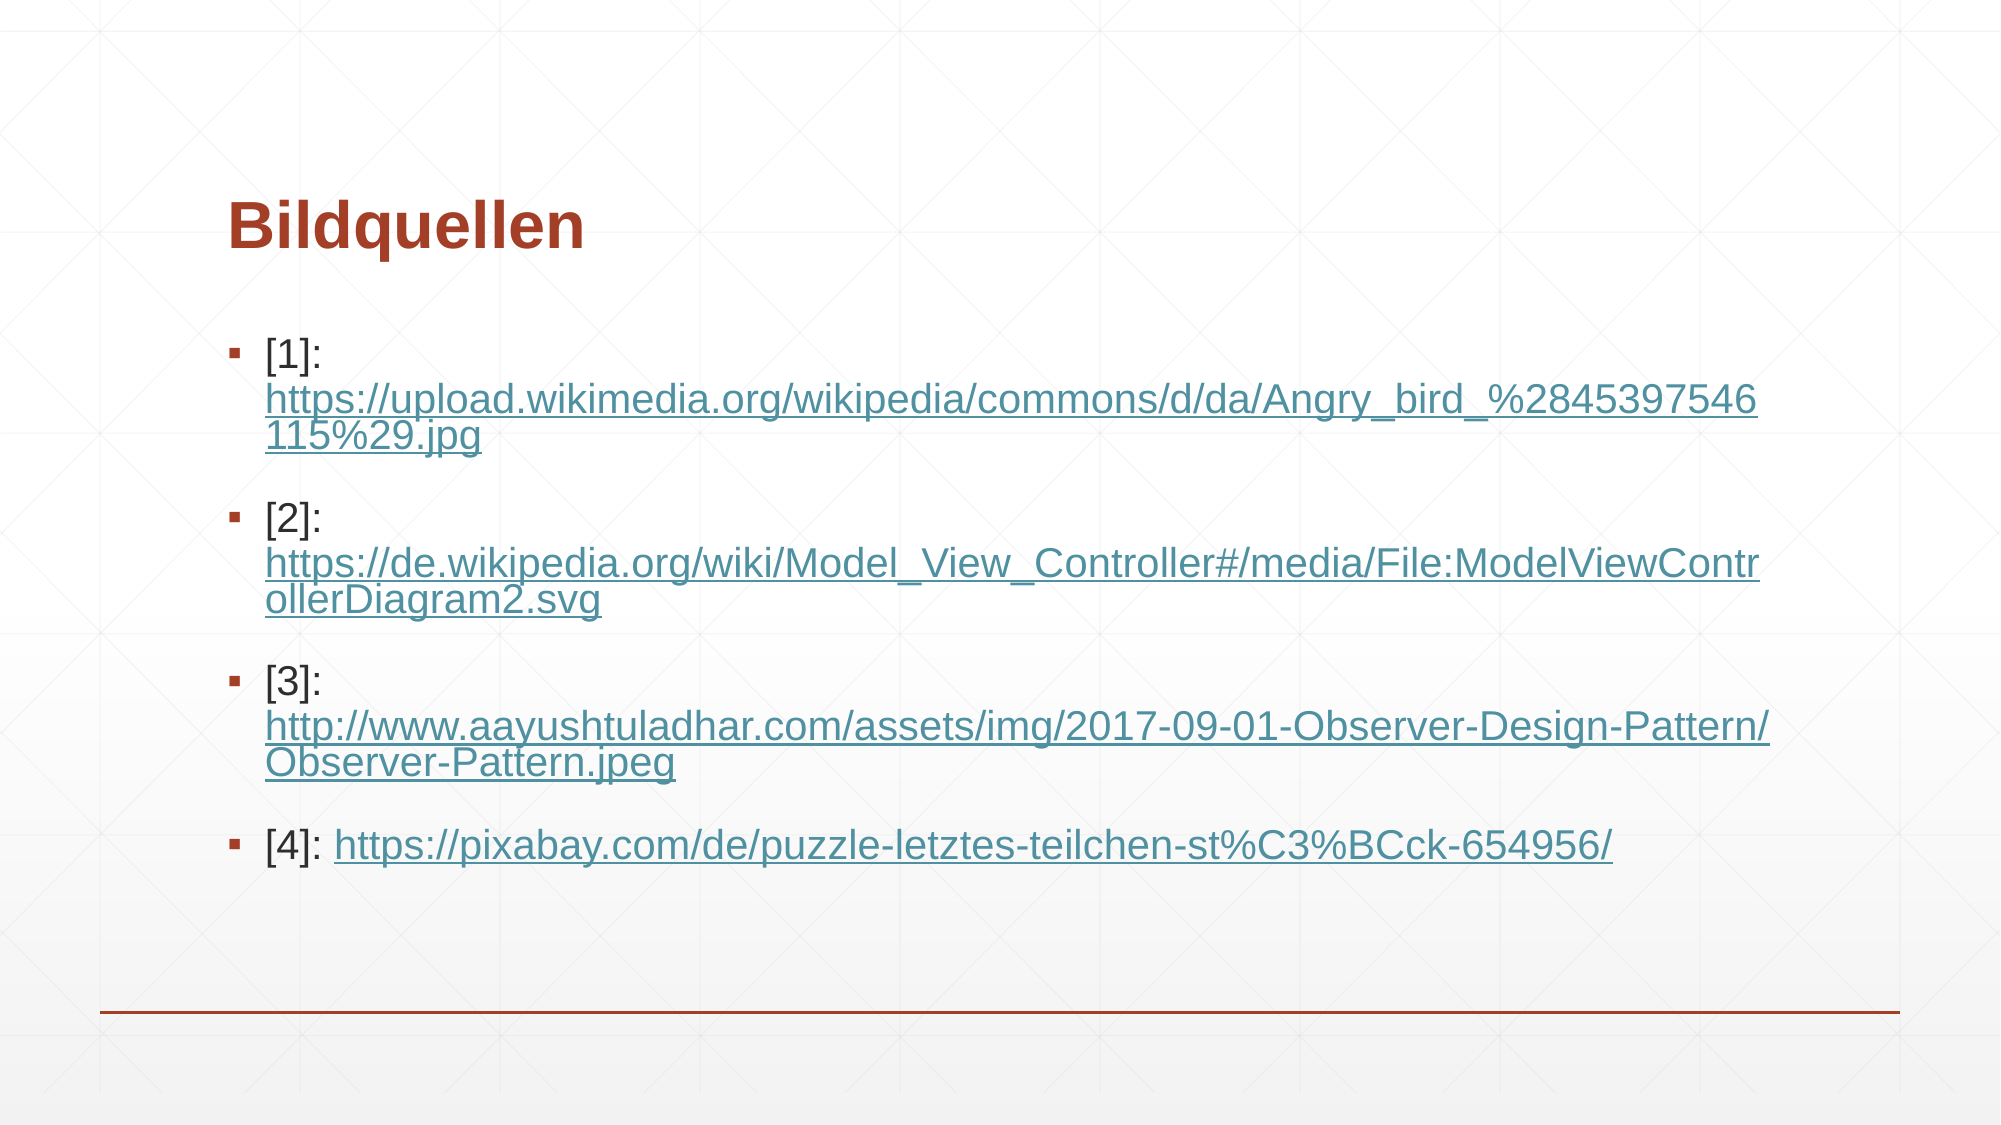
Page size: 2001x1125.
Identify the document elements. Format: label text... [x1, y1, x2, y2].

title Bildquellen [212, 82, 1788, 271]
list [1]: https://upload.wikimedia.org/wikipedia/commons/d/da/Angry_bird_%2845397546115%29.jpg [2]: https://de.wikipedia.org/wiki/Model_View_Controller#/media/File:ModelViewControllerDiagram2.svg [3]: http://www.aayushtuladhar.com/assets/img/2017-09-01-Observer-Design-Pattern/Observer-Pattern.jpeg [4]: https://pixabay.com/de/puzzle-letztes-teilchen-st%C3%BCck-654956/ [212, 324, 1788, 950]
